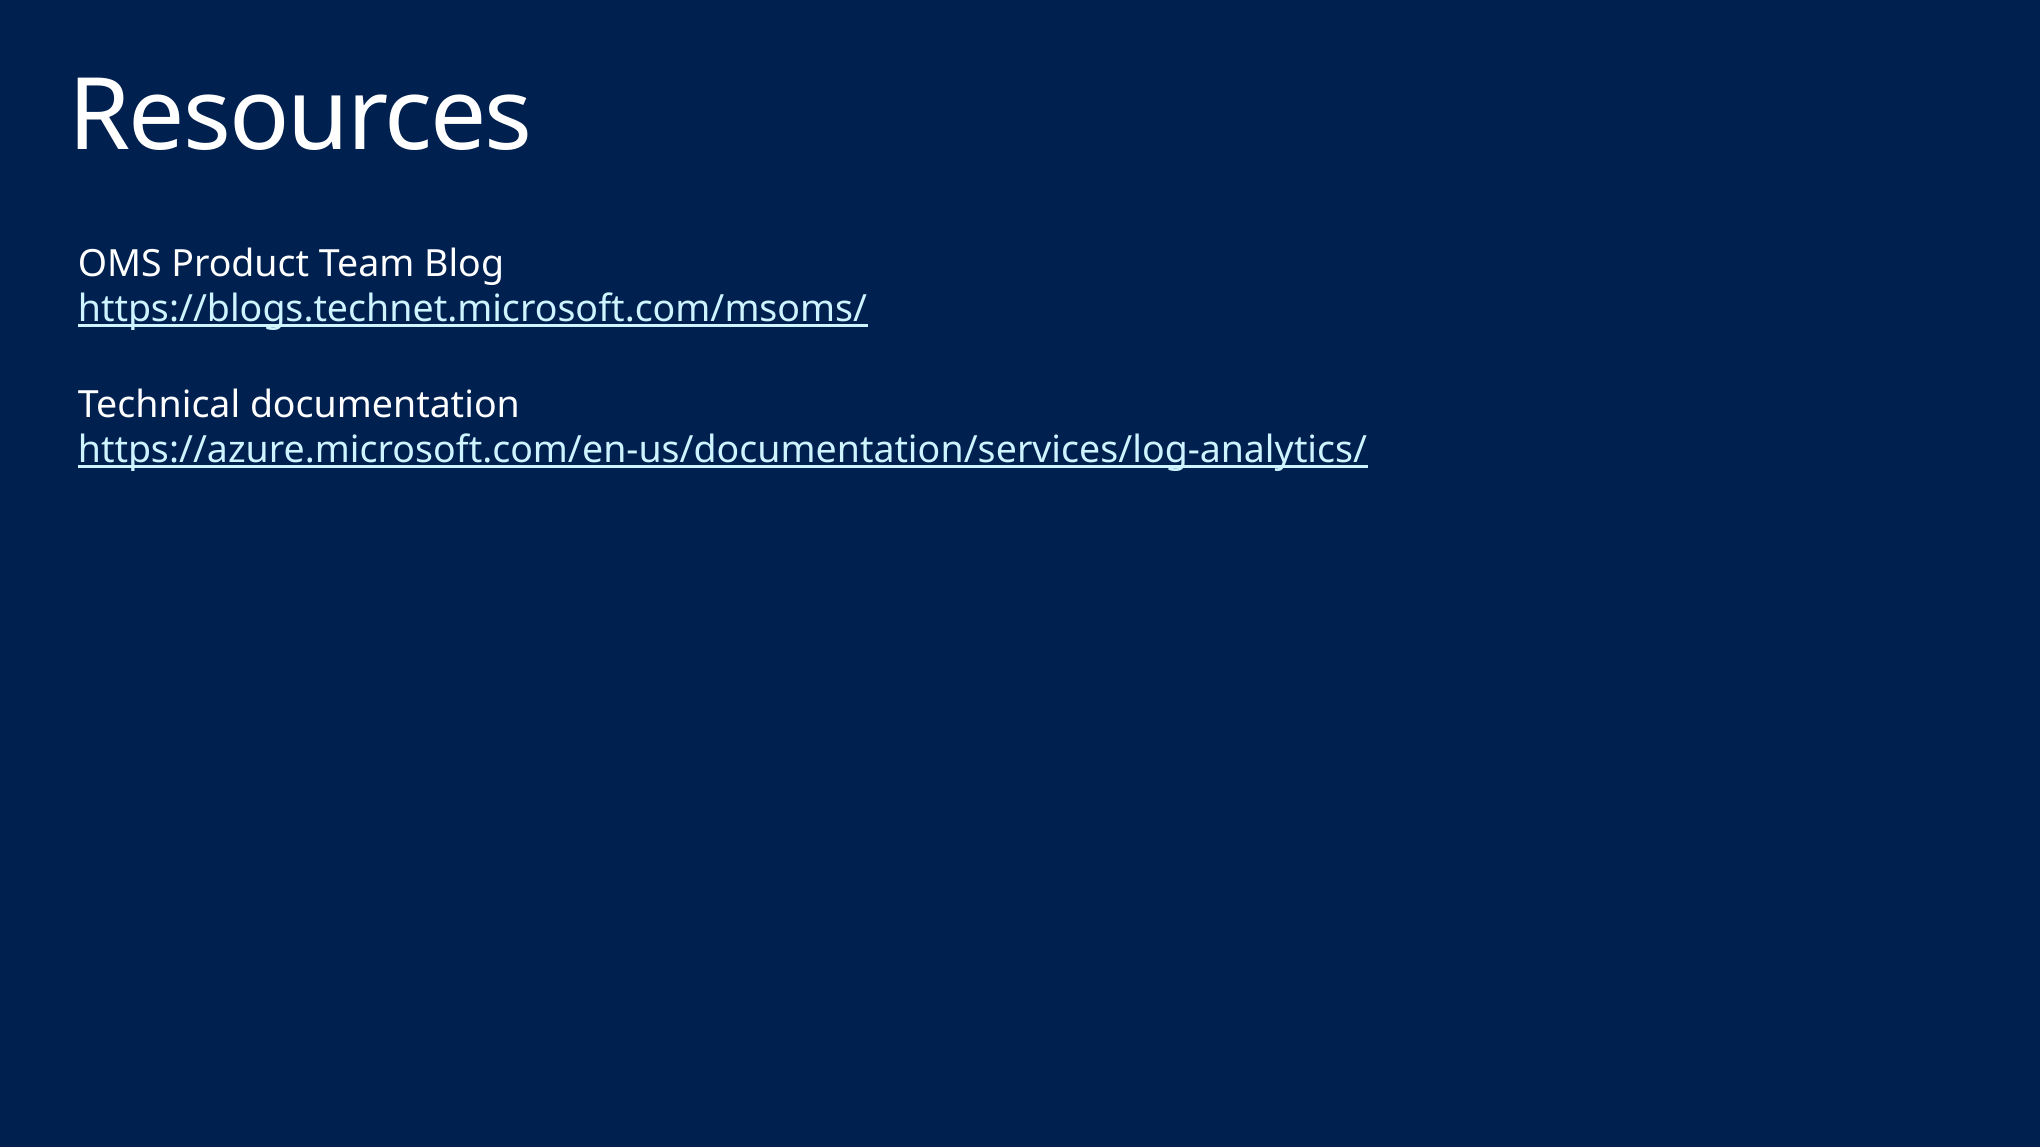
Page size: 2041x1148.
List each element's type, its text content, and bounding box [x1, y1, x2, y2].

text_box OMS Product Team Blog https://blogs.technet.microsoft.com/msoms/ Technical documentation https://azure.microsoft.com/en-us/documentation/services/log-analytics/ [63, 231, 1977, 528]
title Resources [45, 48, 1996, 199]
